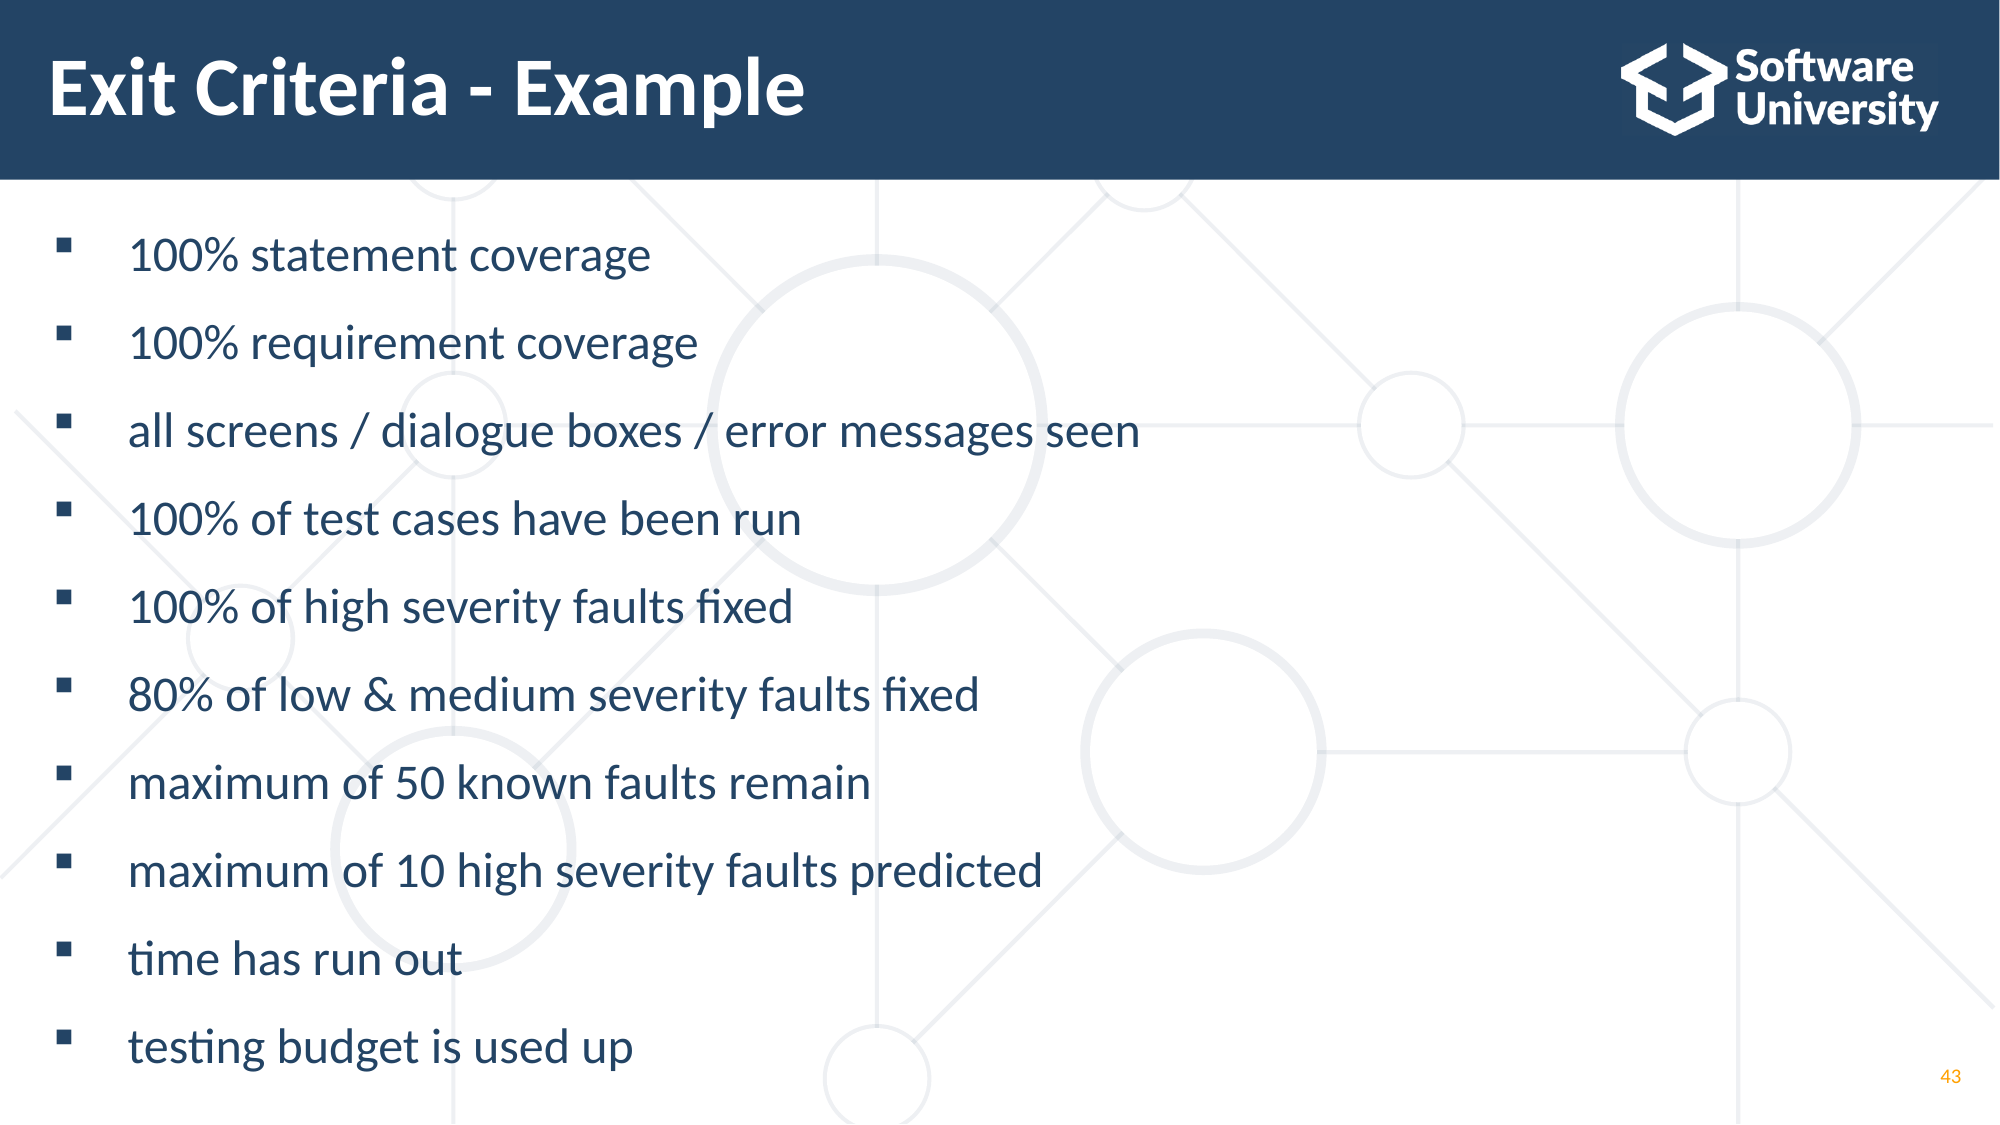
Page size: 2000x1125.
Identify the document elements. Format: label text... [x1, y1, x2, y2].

slide_number 43 [1896, 1049, 1968, 1101]
list 100% statement coverage 100% requirement coverage all screens / dialogue boxes / error messages seen 100% of test cases have been run 100% of high severity faults fixed 80% of low & medium severity faults fixed maximum of 50 known faults remain maximum of 10 high severity faults predicted time has run out testing budget is used up [34, 212, 1972, 913]
picture [1621, 43, 1939, 136]
title Exit Criteria - Example [31, 16, 1591, 162]
